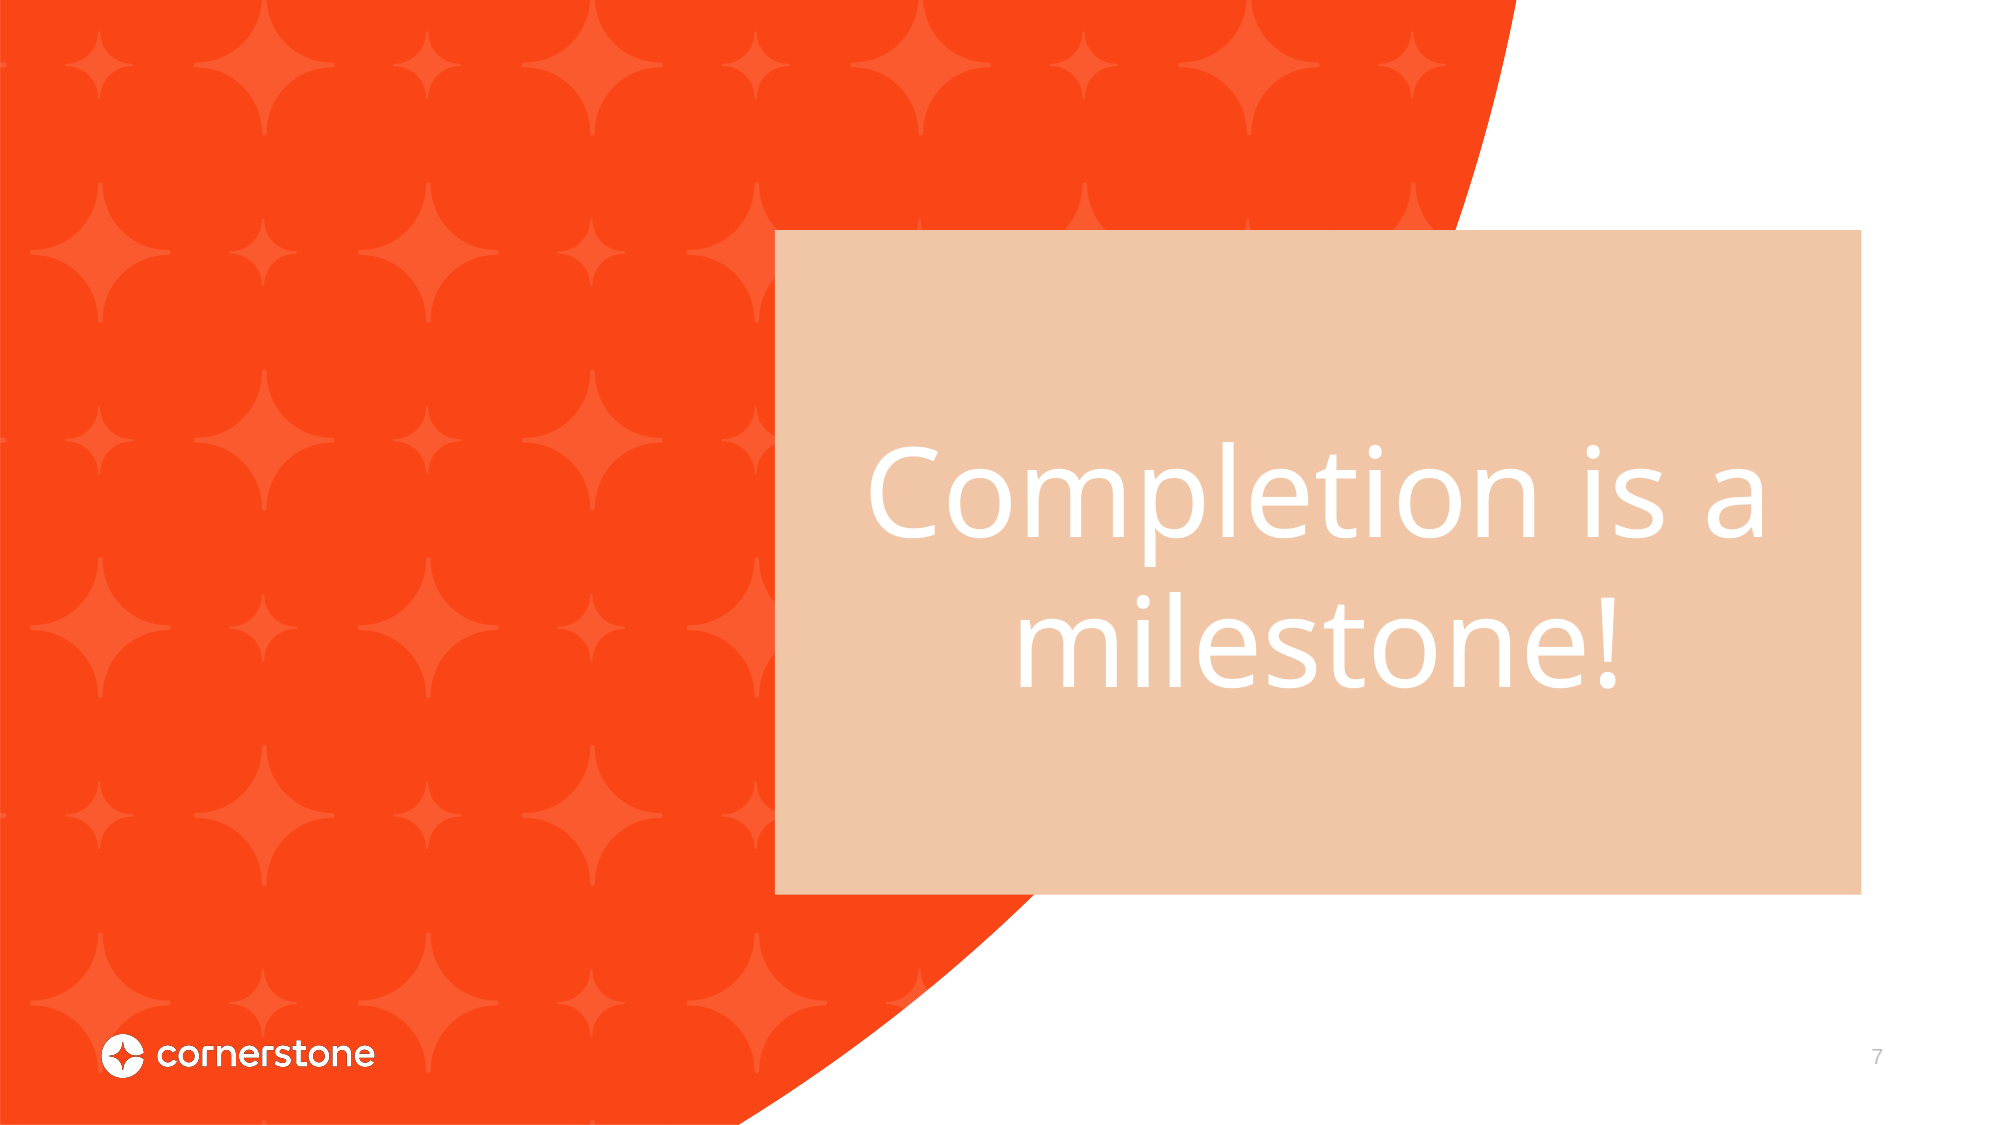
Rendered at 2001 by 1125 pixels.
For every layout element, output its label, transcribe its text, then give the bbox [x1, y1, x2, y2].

list Completion is a milestone! [774, 230, 1862, 895]
picture [0, 0, 2001, 1125]
slide_number 7 [1448, 1026, 1899, 1087]
